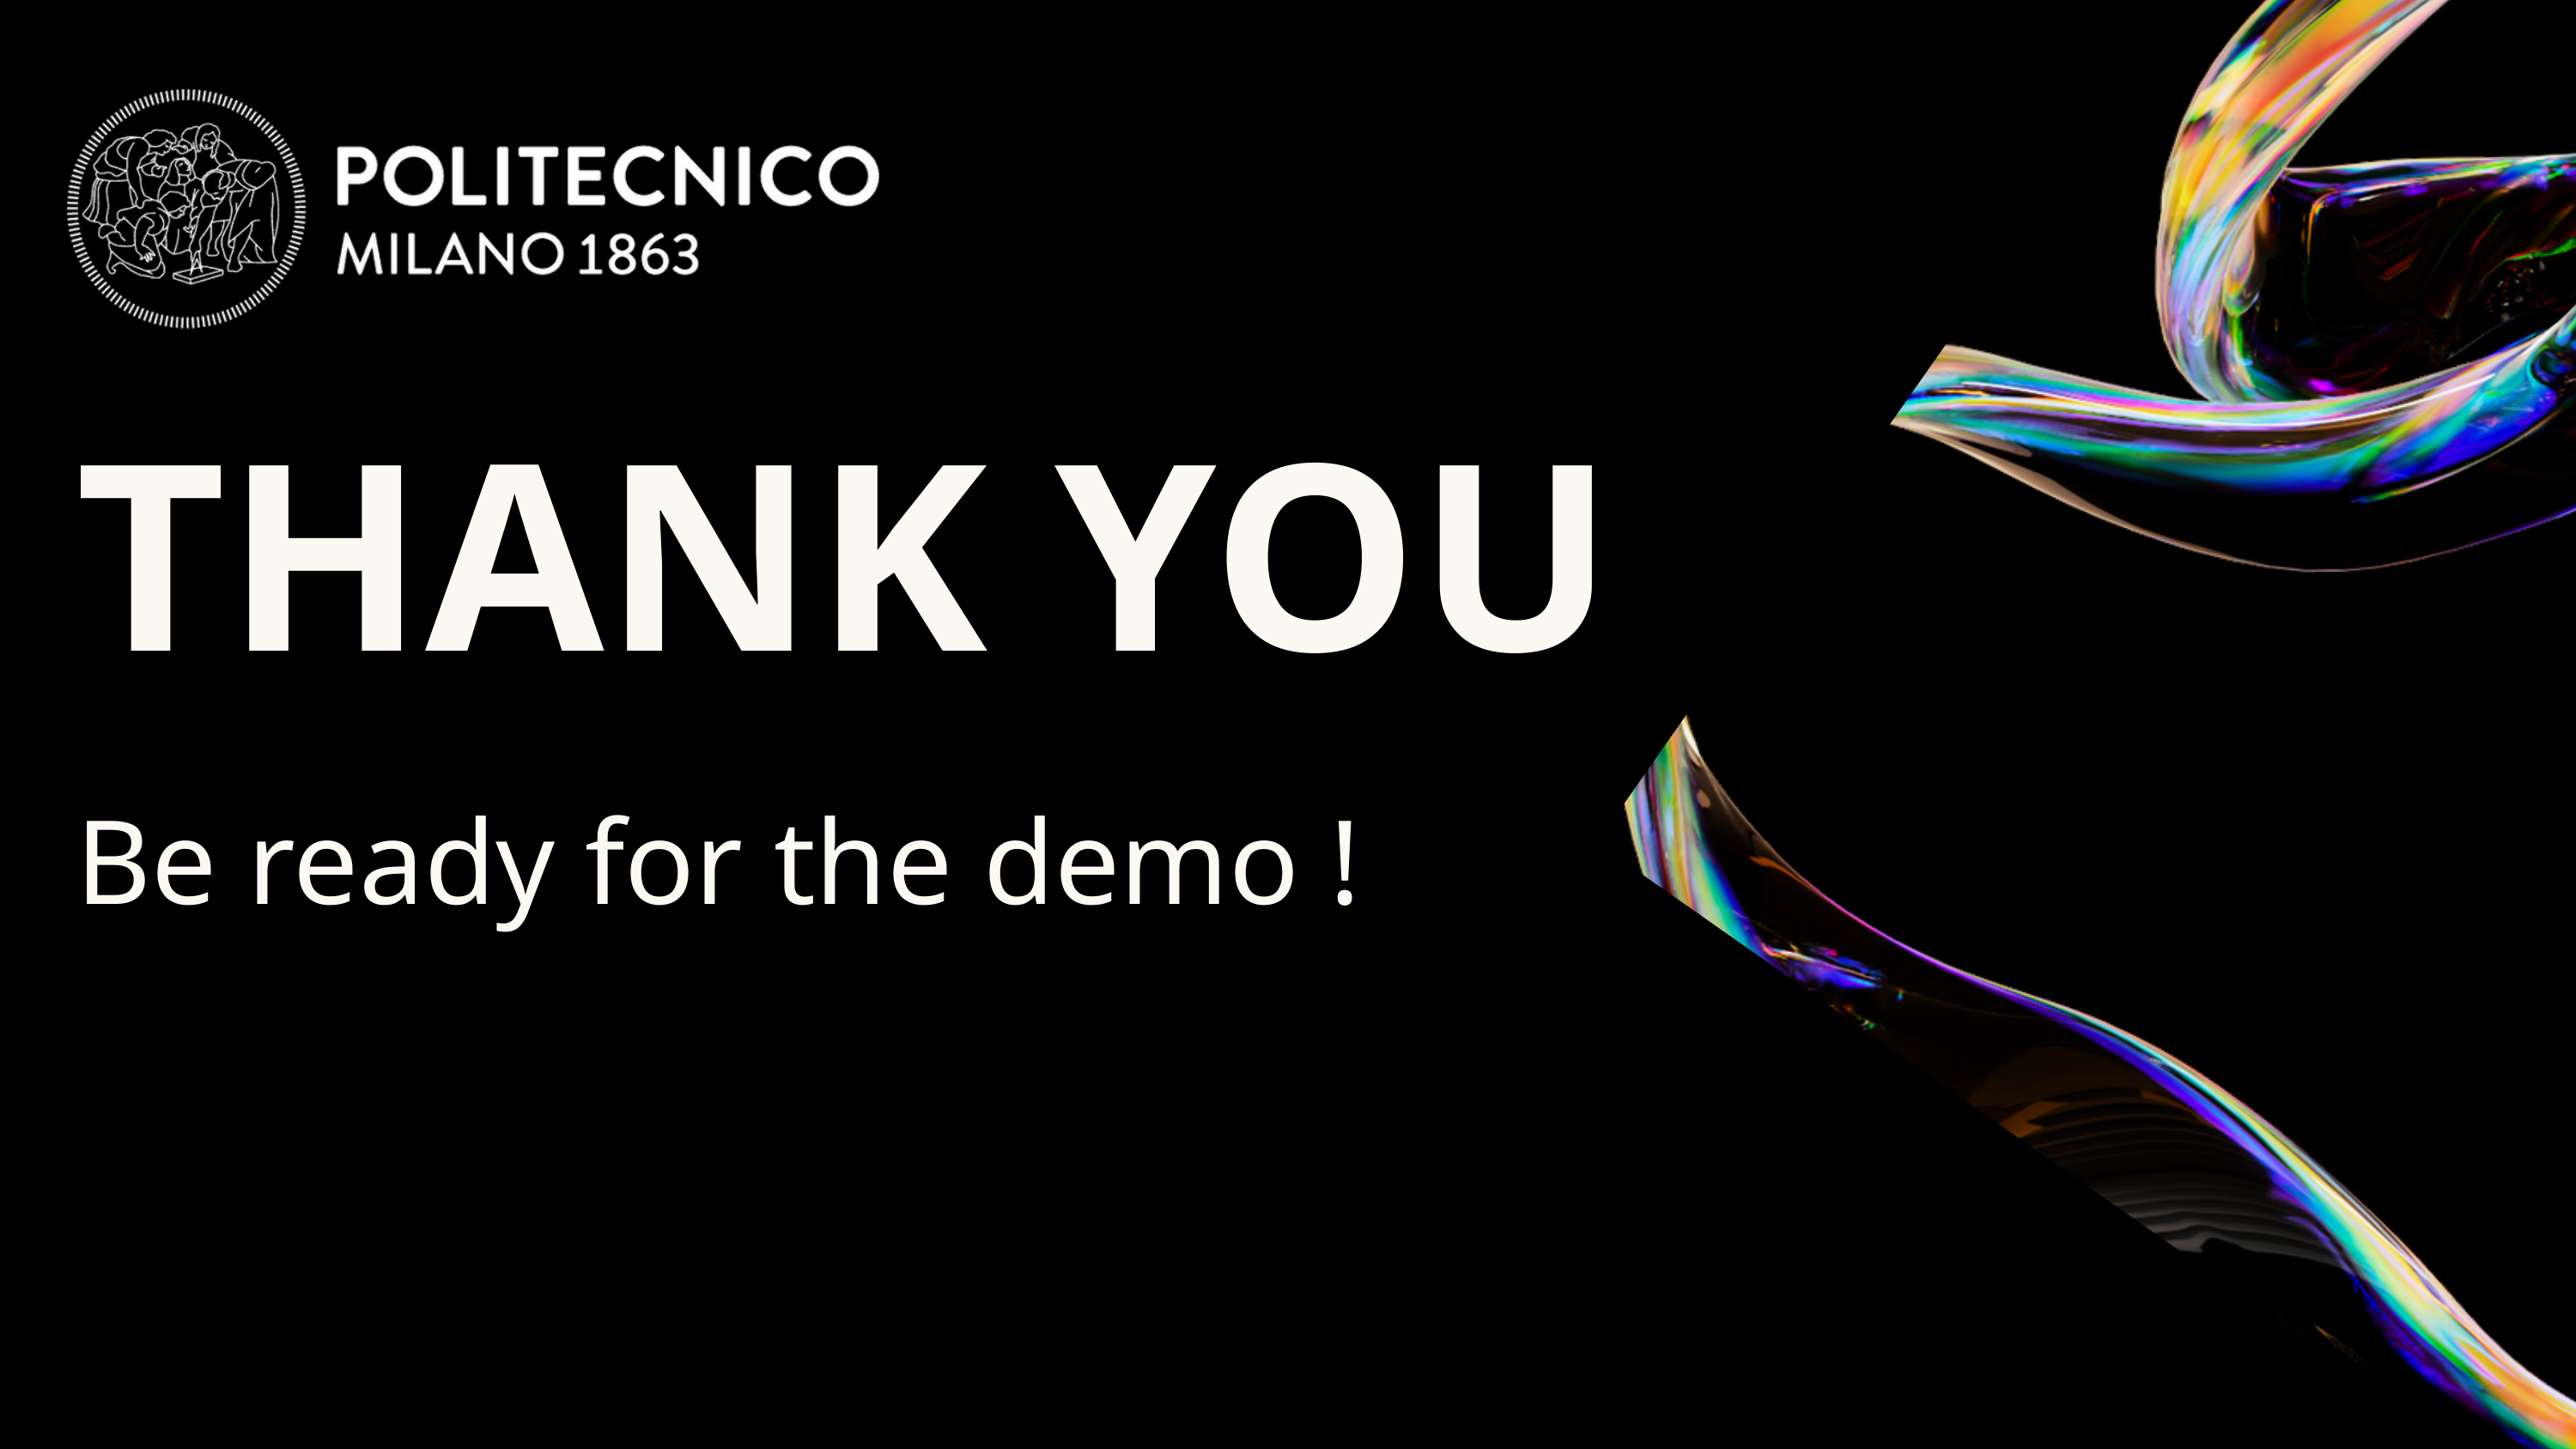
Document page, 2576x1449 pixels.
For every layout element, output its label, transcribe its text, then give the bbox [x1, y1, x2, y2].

text_box THANK YOU [76, 417, 1684, 704]
text_box Be ready for the demo ! [76, 800, 1684, 929]
text_box [1626, 0, 2576, 1449]
text_box [49, 0, 935, 419]
